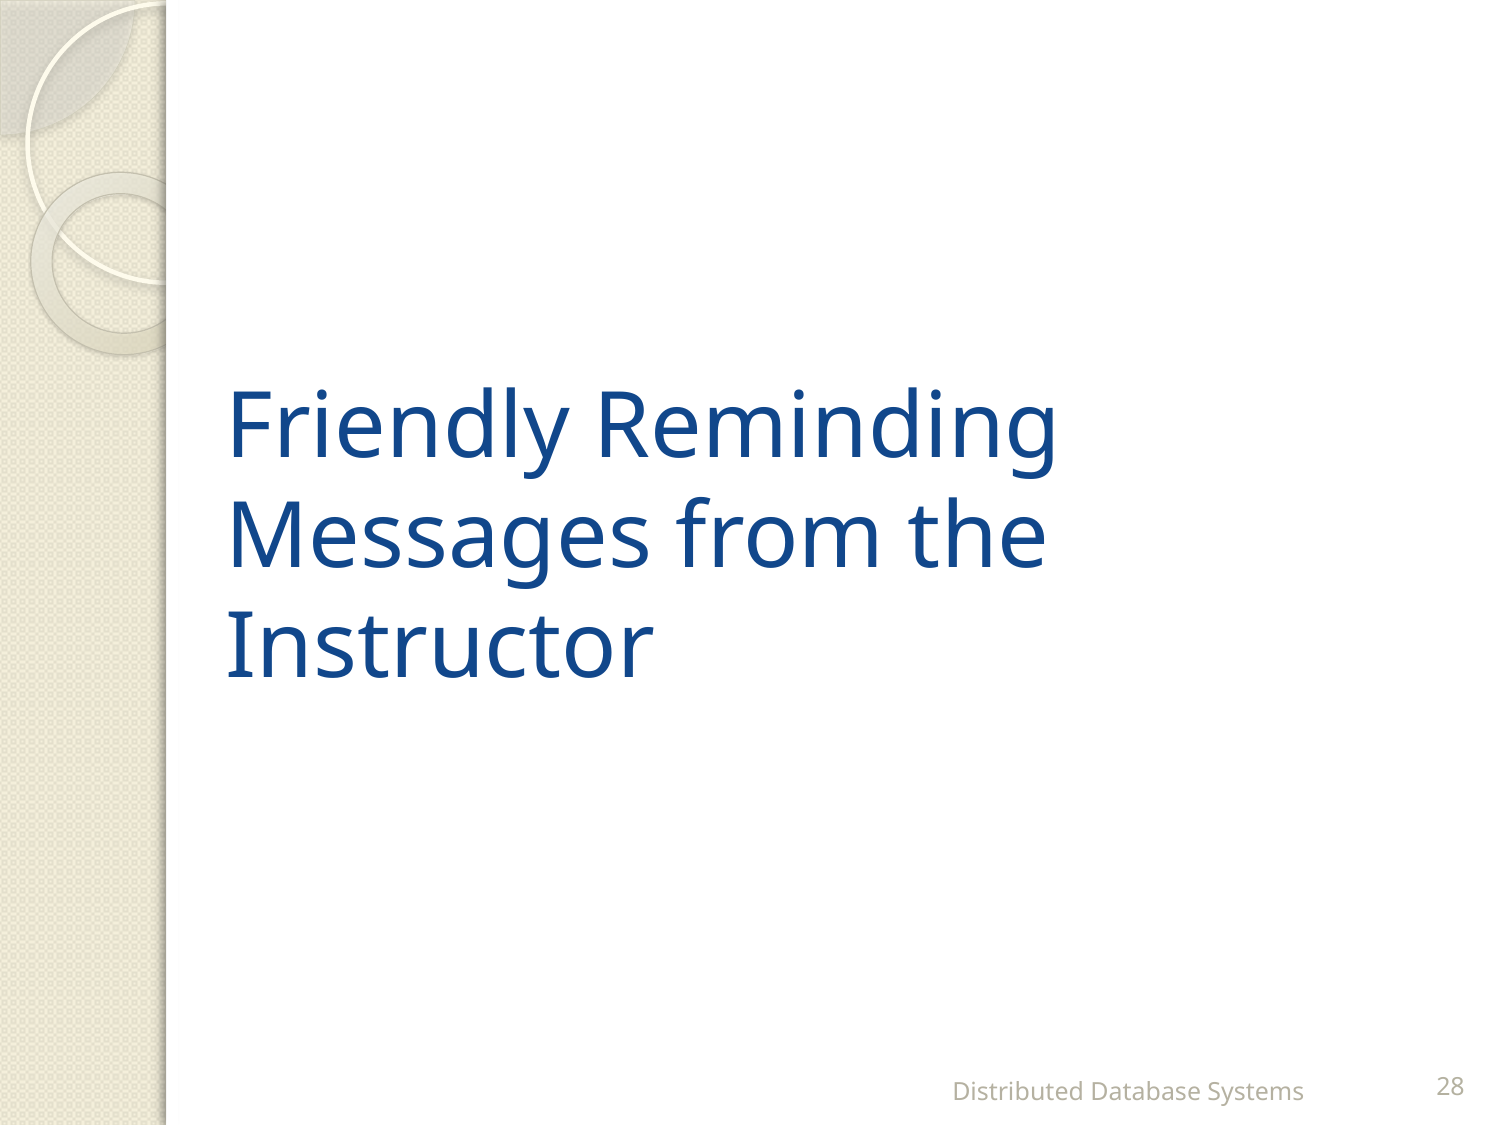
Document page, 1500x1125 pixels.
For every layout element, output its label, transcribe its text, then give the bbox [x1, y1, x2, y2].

text_box Friendly Reminding Messages from the Instructor [210, 410, 1426, 652]
slide_number 28 [1413, 1034, 1488, 1113]
footer Distributed Database Systems [937, 1034, 1413, 1113]
